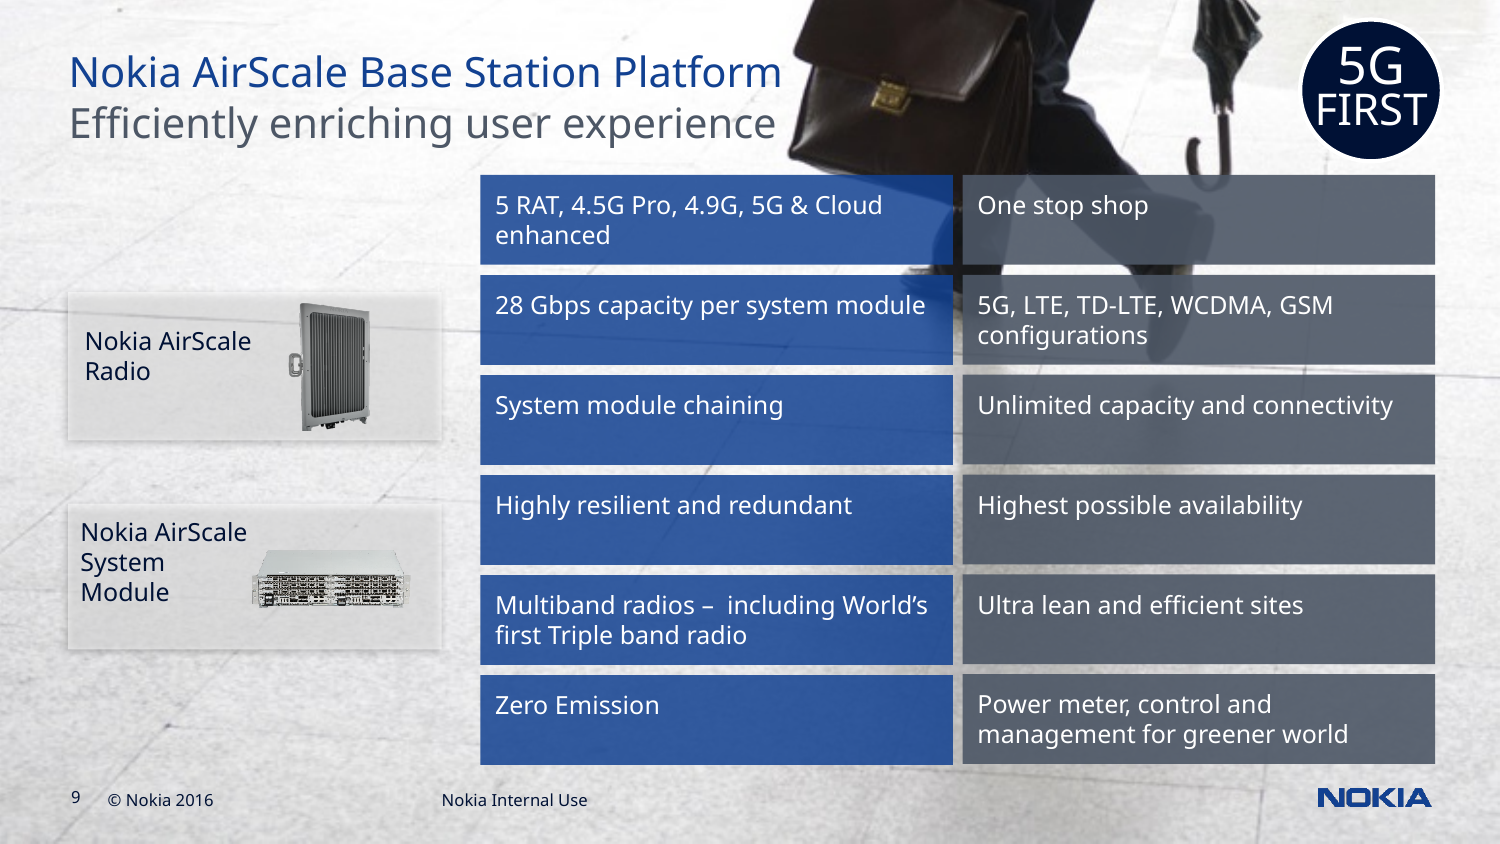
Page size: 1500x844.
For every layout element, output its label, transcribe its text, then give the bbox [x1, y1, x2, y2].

text_box Zero Emission [480, 675, 953, 765]
list Efficiently enriching user experience [68, 96, 1275, 148]
text_box 5 RAT, 4.5G Pro, 4.9G, 5G & Cloud enhanced [480, 174, 953, 265]
text_box 28 Gbps capacity per system module [480, 275, 953, 365]
text_box Multiband radios – including World’s first Triple band radio [480, 575, 953, 665]
title Nokia AirScale Base Station Platform [68, 45, 1275, 96]
text_box [67, 503, 442, 650]
text_box Power meter, control and management for greener world [962, 674, 1436, 764]
text_box [67, 291, 442, 441]
text_box Nokia AirScale Radio [84, 325, 252, 386]
text_box Highest possible availability [962, 474, 1436, 565]
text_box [1282, 19, 1460, 162]
text_box One stop shop [962, 174, 1436, 265]
text_box Ultra lean and efficient sites [962, 574, 1436, 665]
text_box Unlimited capacity and connectivity [962, 374, 1436, 465]
text_box Nokia AirScale System Module [80, 516, 248, 607]
text_box Highly resilient and redundant [480, 475, 953, 565]
text_box Nokia Internal Use [441, 790, 866, 811]
text_box System module chaining [480, 375, 953, 465]
text_box 5G, LTE, TD-LTE, WCDMA, GSM configurations [962, 274, 1436, 365]
picture [0, 0, 1500, 844]
